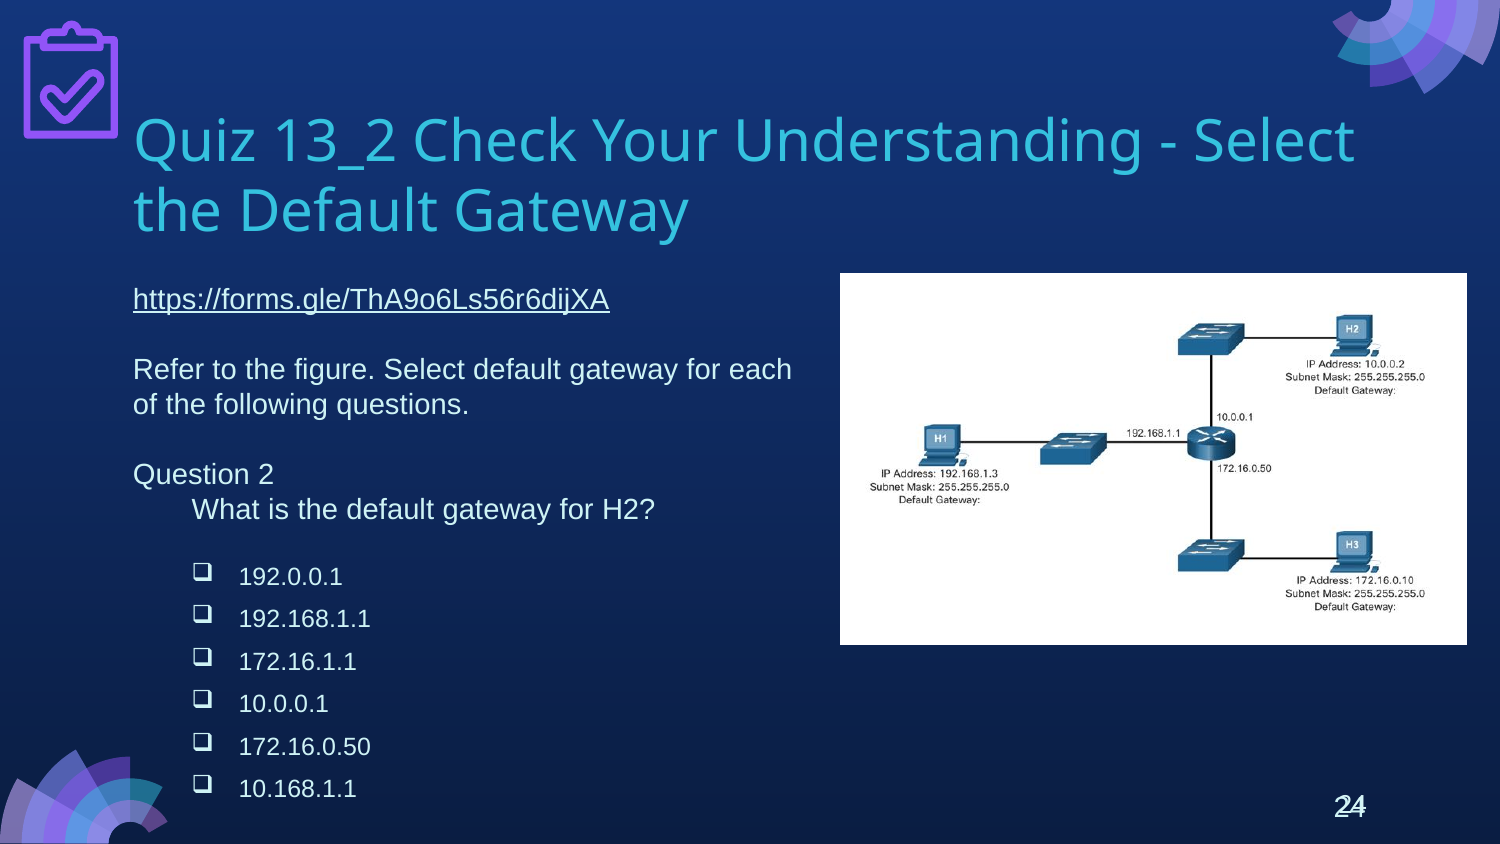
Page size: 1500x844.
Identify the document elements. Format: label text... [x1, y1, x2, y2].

text_box https://forms.gle/ThA9o6Ls56r6dijXA Refer to the figure. Select default gateway for each of the following questions. Question 2 What is the default gateway for H2? 192.0.0.1 192.168.1.1 172.16.1.1 10.0.0.1 172.16.0.50 10.168.1.1 [118, 273, 840, 810]
footer 24 [875, 783, 1382, 829]
picture [839, 272, 1467, 645]
title Quiz 13_2 Check Your Understanding - Select the Default Gateway [118, 88, 1382, 183]
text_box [23, 20, 119, 139]
